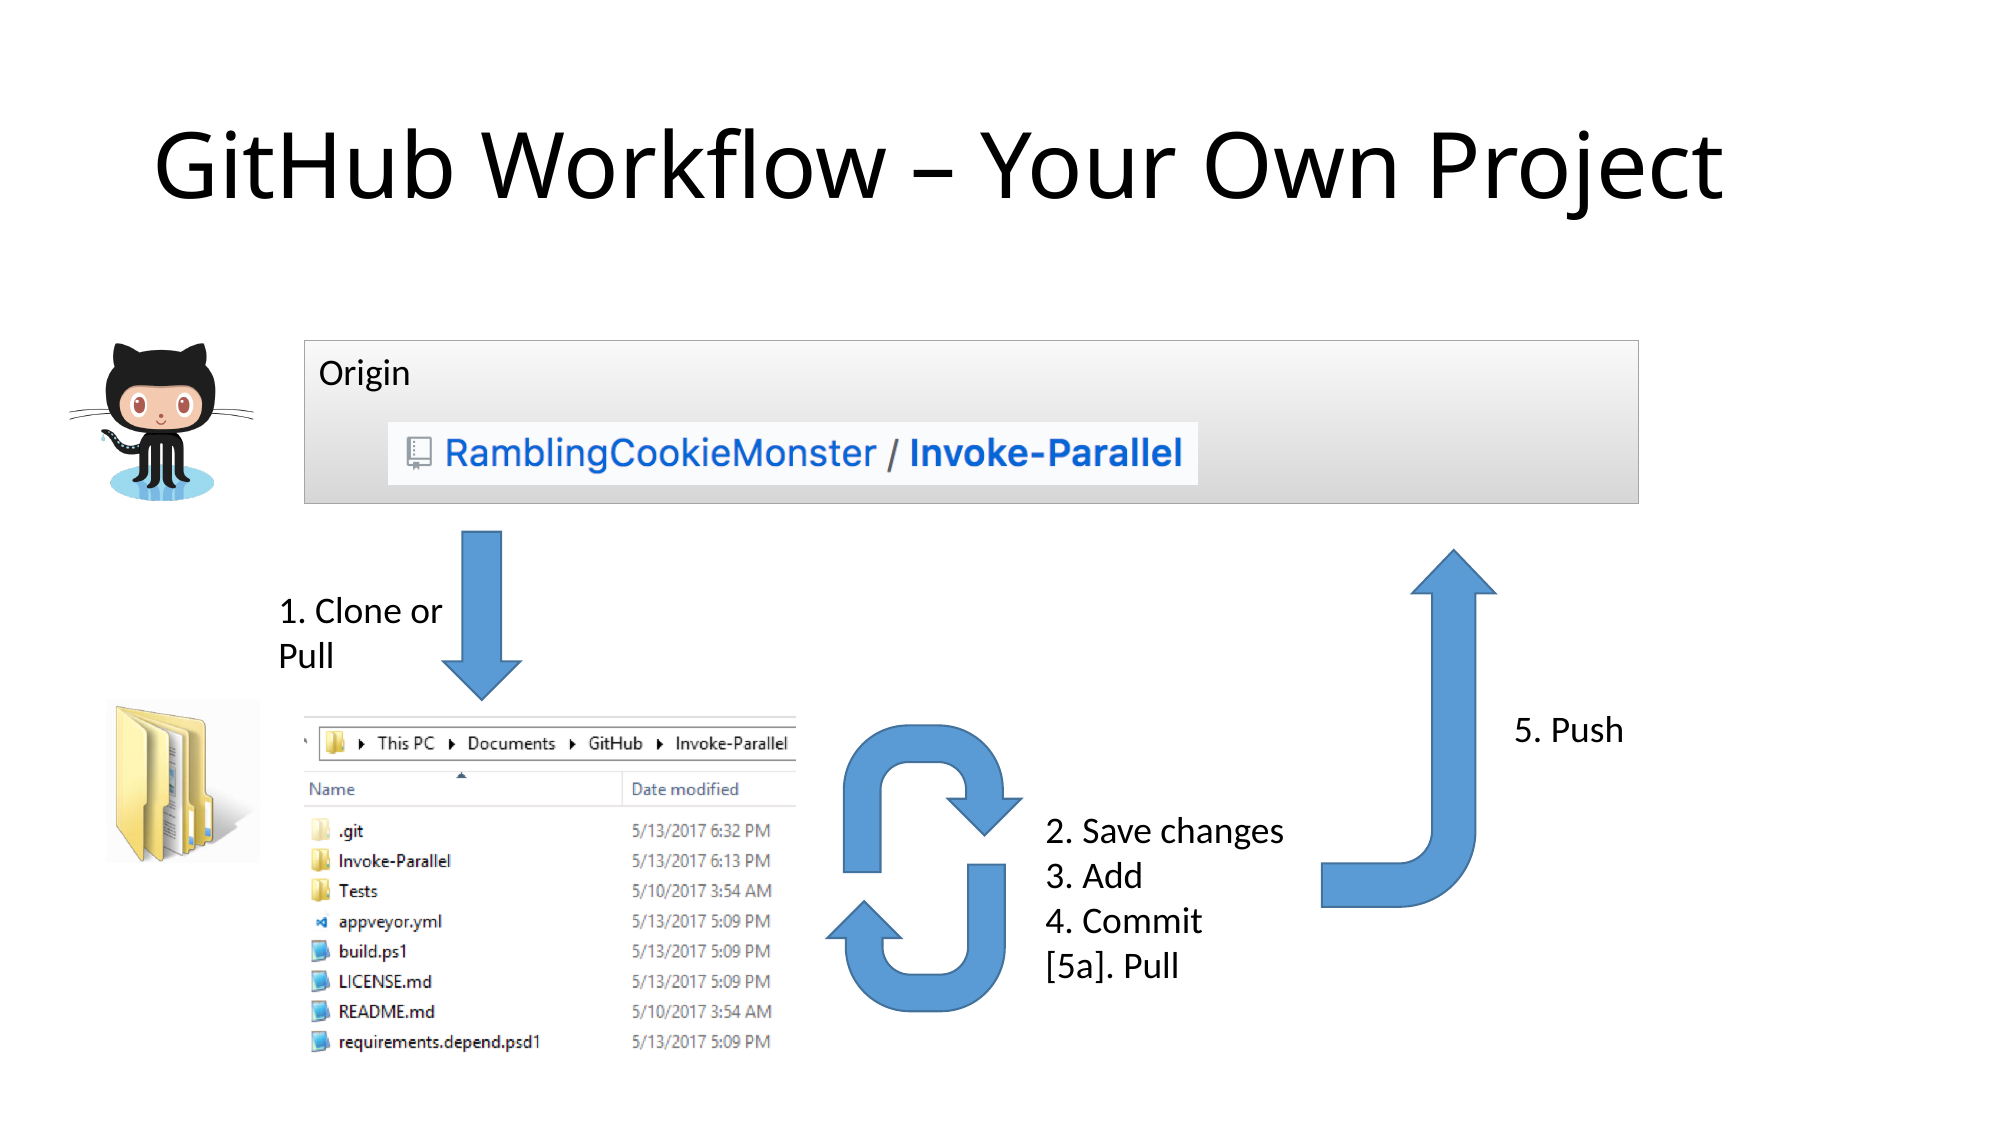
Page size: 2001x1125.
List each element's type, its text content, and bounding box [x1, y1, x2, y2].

text_box [461, 530, 523, 702]
text_box 1. Clone or Pull [263, 578, 487, 684]
picture [388, 422, 1198, 485]
text_box [842, 724, 1024, 874]
text_box [1320, 548, 1498, 908]
picture [106, 699, 260, 863]
picture [304, 716, 796, 1072]
text_box 5. Push [1499, 698, 1736, 758]
picture [63, 340, 260, 504]
text_box [824, 863, 1006, 1013]
text_box Origin [304, 340, 1639, 504]
title GitHub Workflow – Your Own Project [137, 59, 1863, 278]
text_box 2. Save changes 3. Add 4. Commit [5a]. Pull [1030, 798, 1327, 994]
